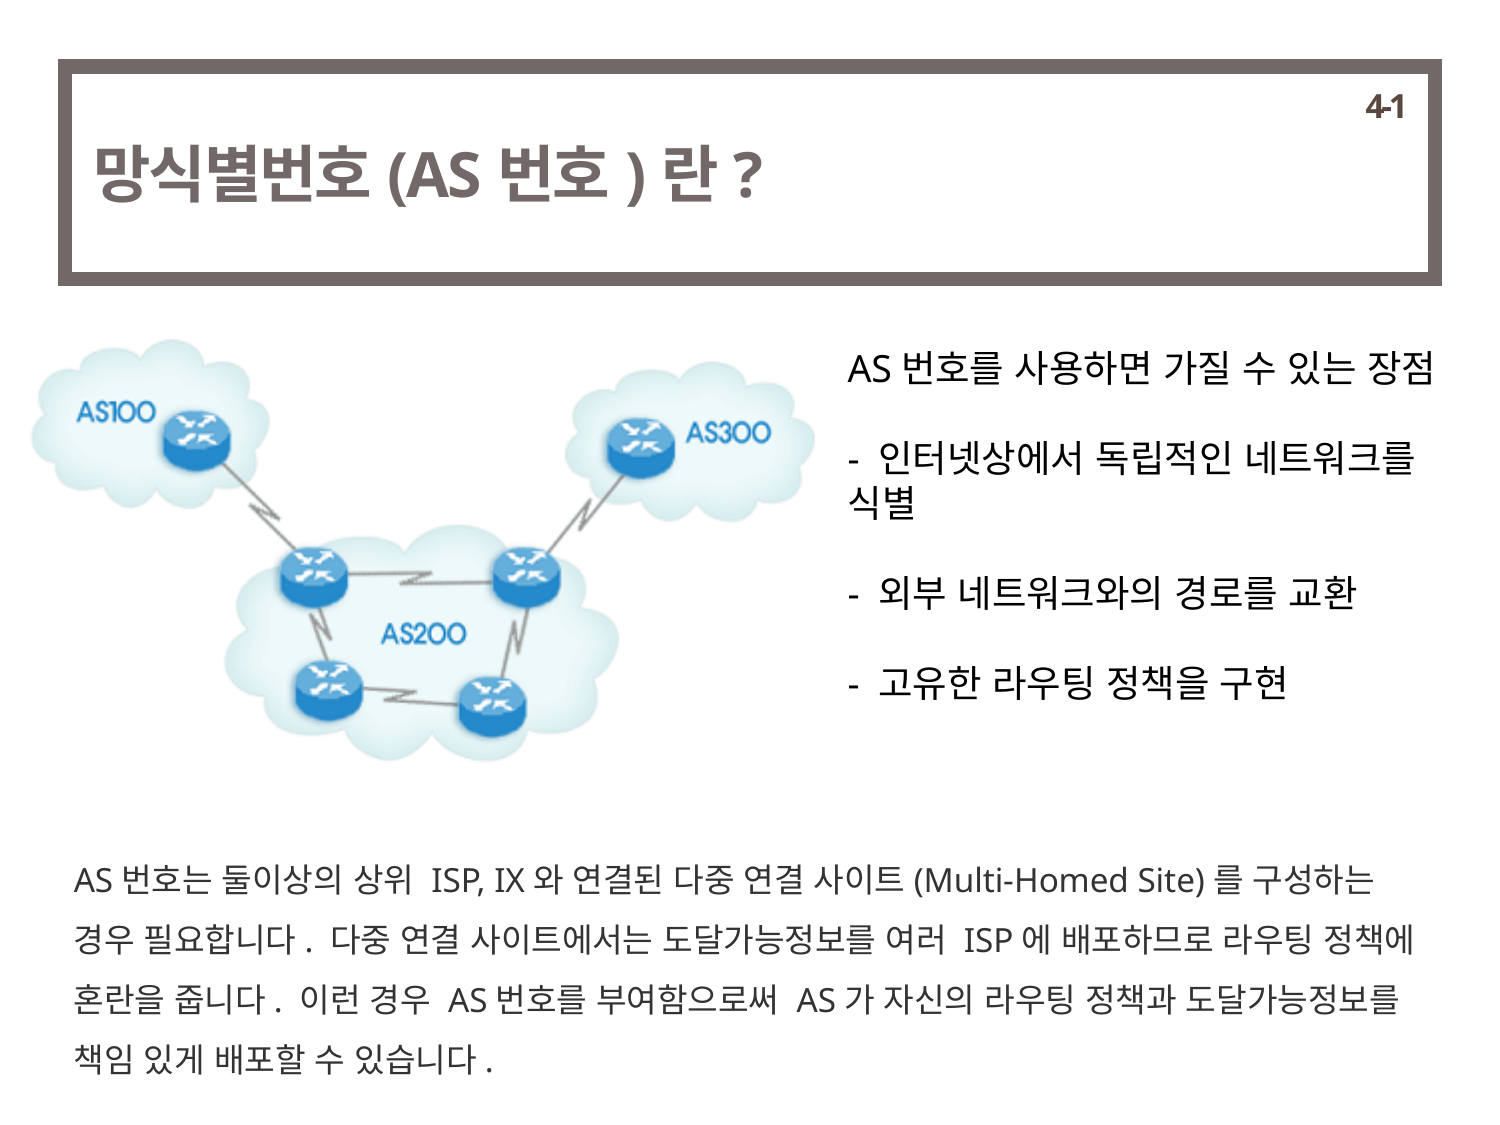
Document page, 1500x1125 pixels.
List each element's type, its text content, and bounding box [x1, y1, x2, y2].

text_box 4-1 [1153, 78, 1424, 153]
picture [0, 302, 845, 788]
text_box AS번호는 둘이상의 상위 ISP, IX와 연결된 다중 연결 사이트(Multi-Homed Site)를 구성하는 경우 필요합니다. 다중 연결 사이트에서는 도달가능정보를 여러 ISP에 배포하므로 라우팅 정책에 혼란을 줍니다. 이런 경우 AS번호를 부여함으로써 AS가 자신의 라우팅 정책과 도달가능정보를 책임 있게 배포할 수 있습니다. [58, 831, 1442, 1087]
text_box [63, 64, 1437, 281]
text_box AS번호를 사용하면 가질 수 있는 장점 - 인터넷상에서 독립적인 네트워크를 식별 - 외부 네트워크와의 경로를 교환 - 고유한 라우팅 정책을 구현 [850, 337, 1459, 713]
text_box 망식별번호(AS번호)란? [78, 135, 1154, 211]
